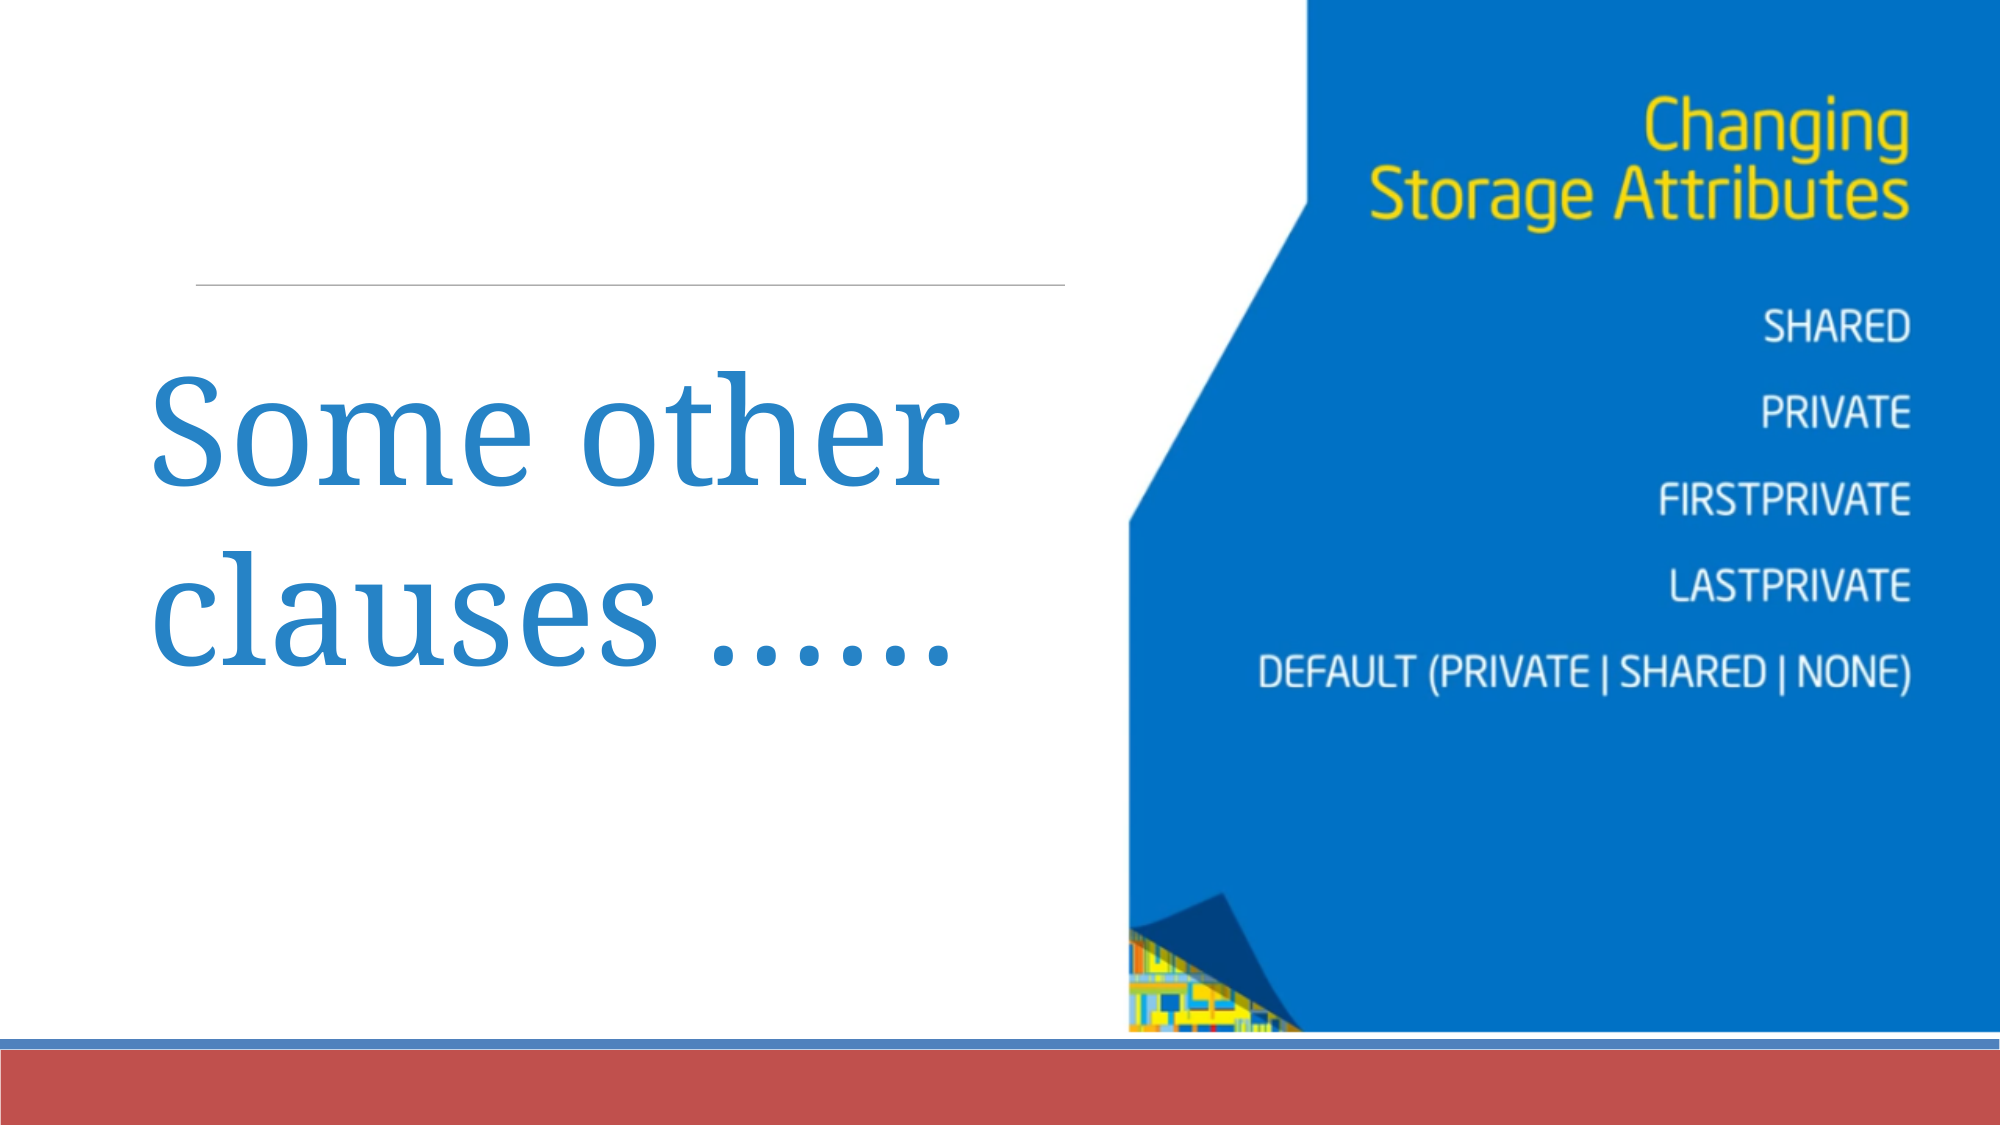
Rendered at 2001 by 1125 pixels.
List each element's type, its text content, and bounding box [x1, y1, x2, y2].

picture [1065, 0, 2000, 1034]
text_box Some other clauses …… [133, 327, 1060, 703]
